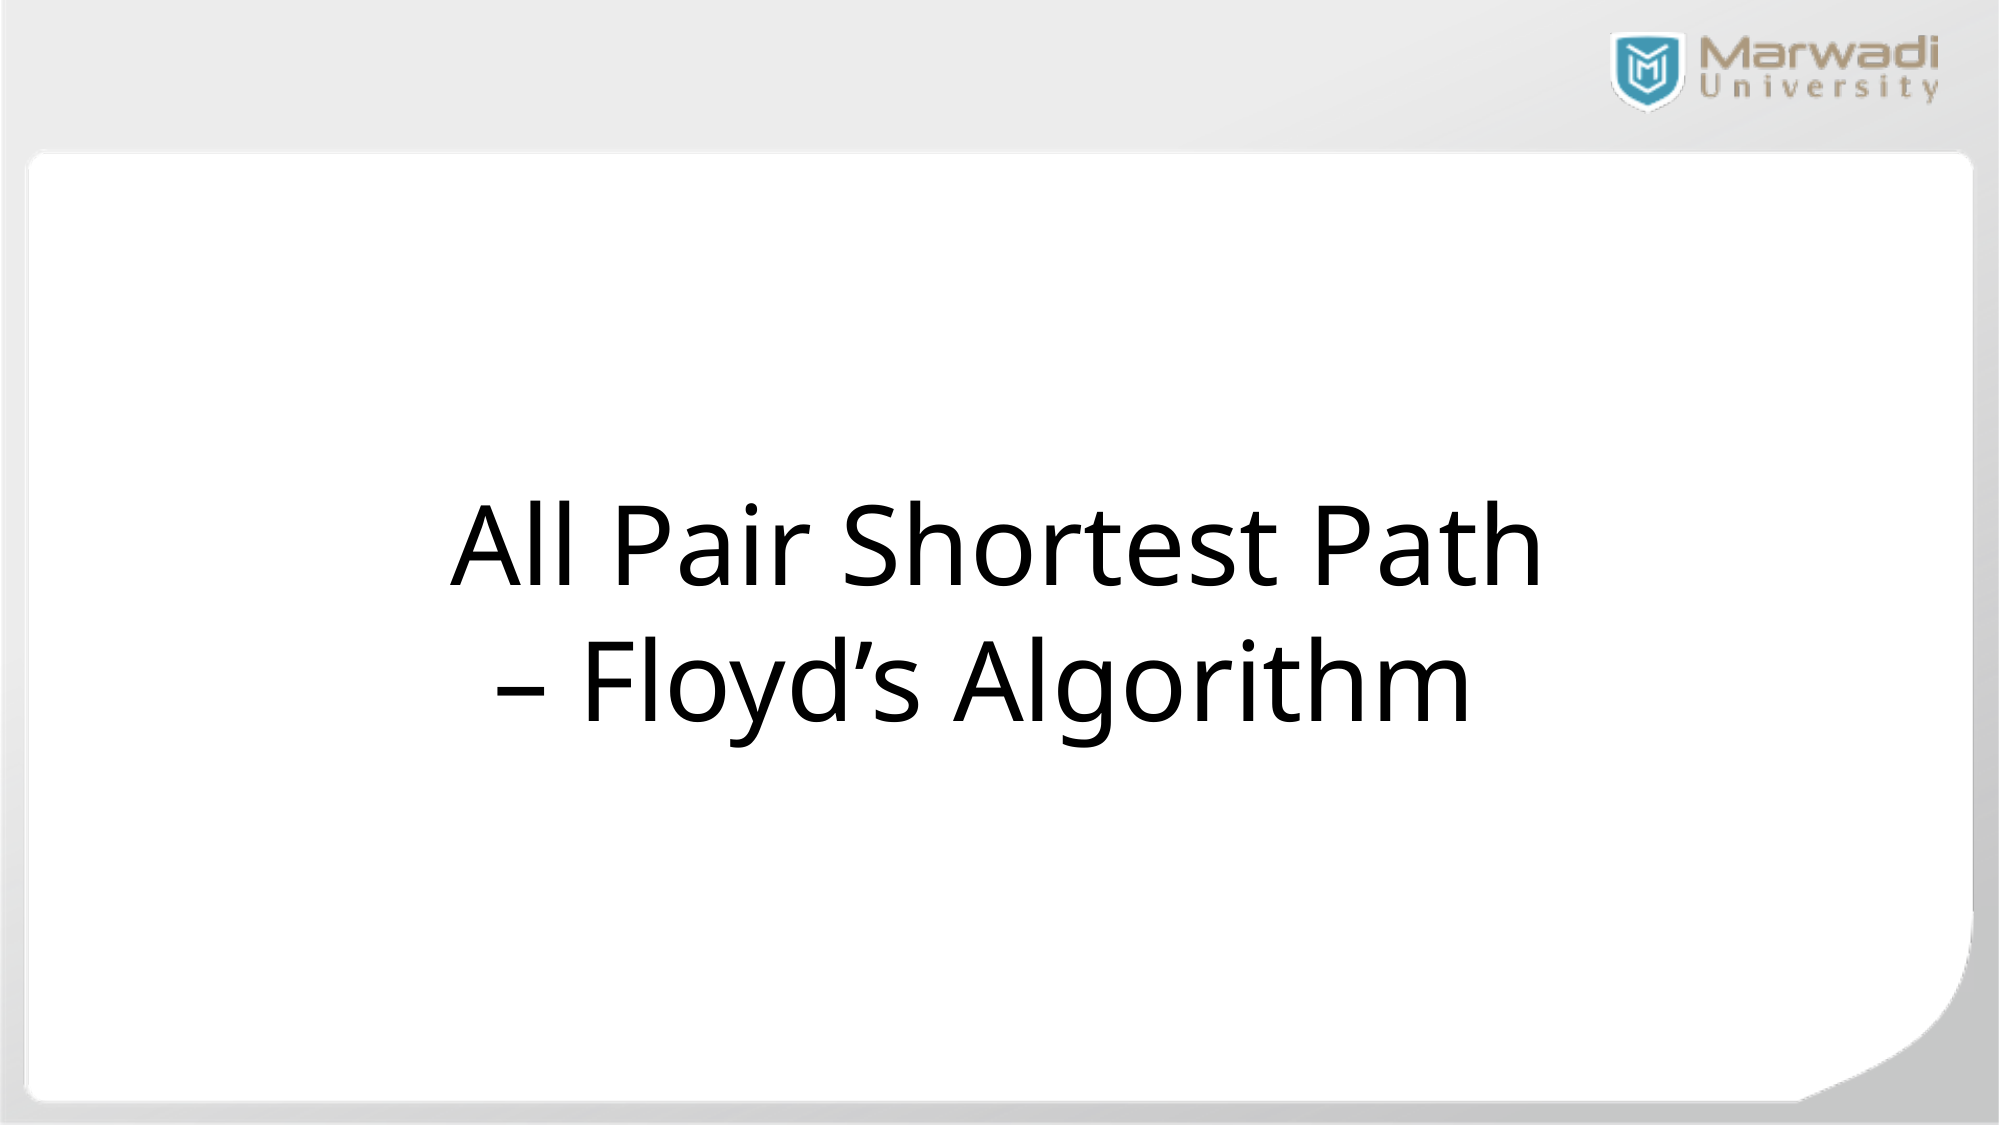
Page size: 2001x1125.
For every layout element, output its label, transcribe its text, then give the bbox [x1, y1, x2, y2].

title All Pair Shortest Path – Floyd’s Algorithm [412, 360, 1588, 765]
picture [0, 0, 1999, 1125]
